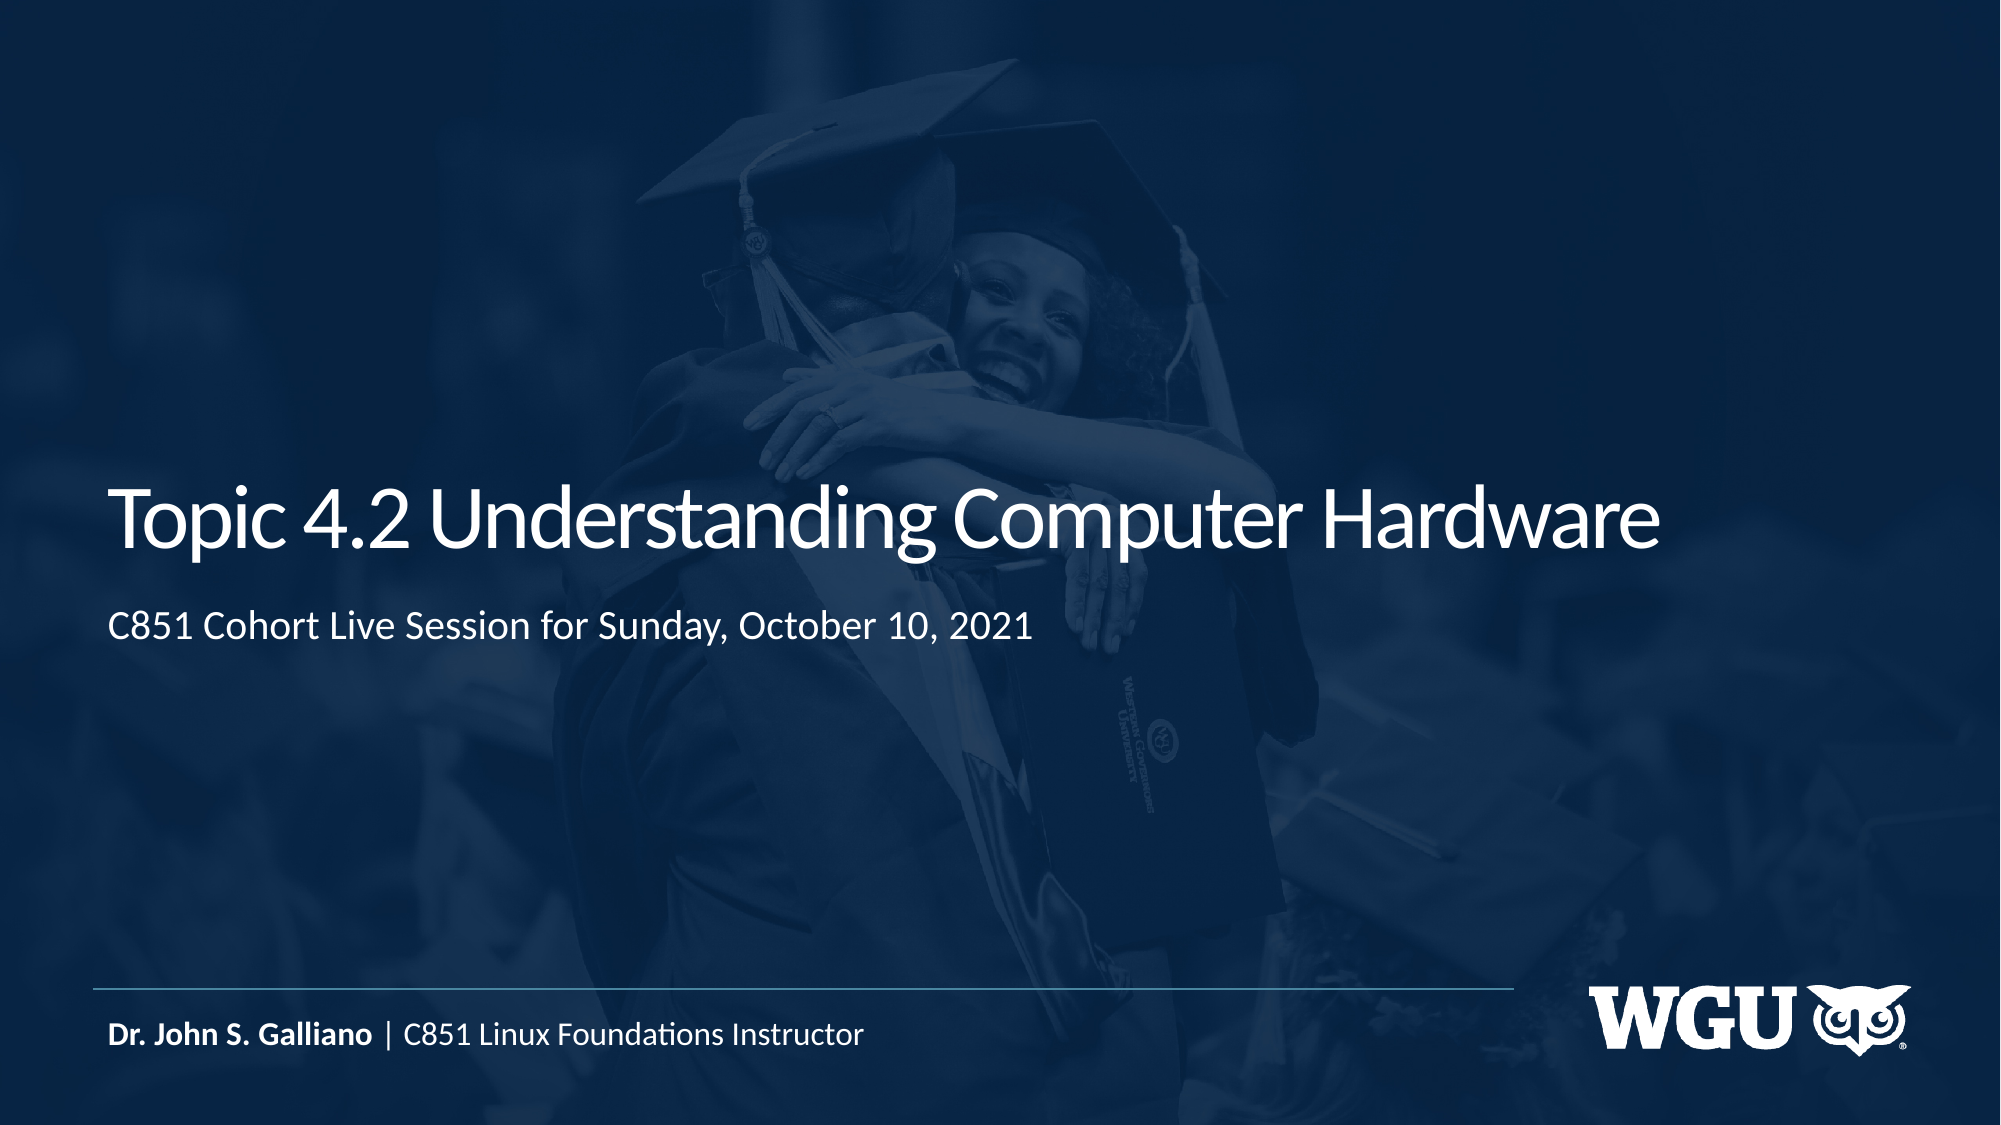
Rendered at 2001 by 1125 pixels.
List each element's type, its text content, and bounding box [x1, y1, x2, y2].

subtitle C851 Cohort Live Session for Sunday, October 10, 2021 [93, 590, 1594, 863]
list Dr. John S. Galliano | C851 Linux Foundations Instructor [93, 1002, 1514, 1067]
title Topic 4.2 Understanding Computer Hardware [93, 184, 1875, 576]
picture [0, 0, 2001, 1125]
